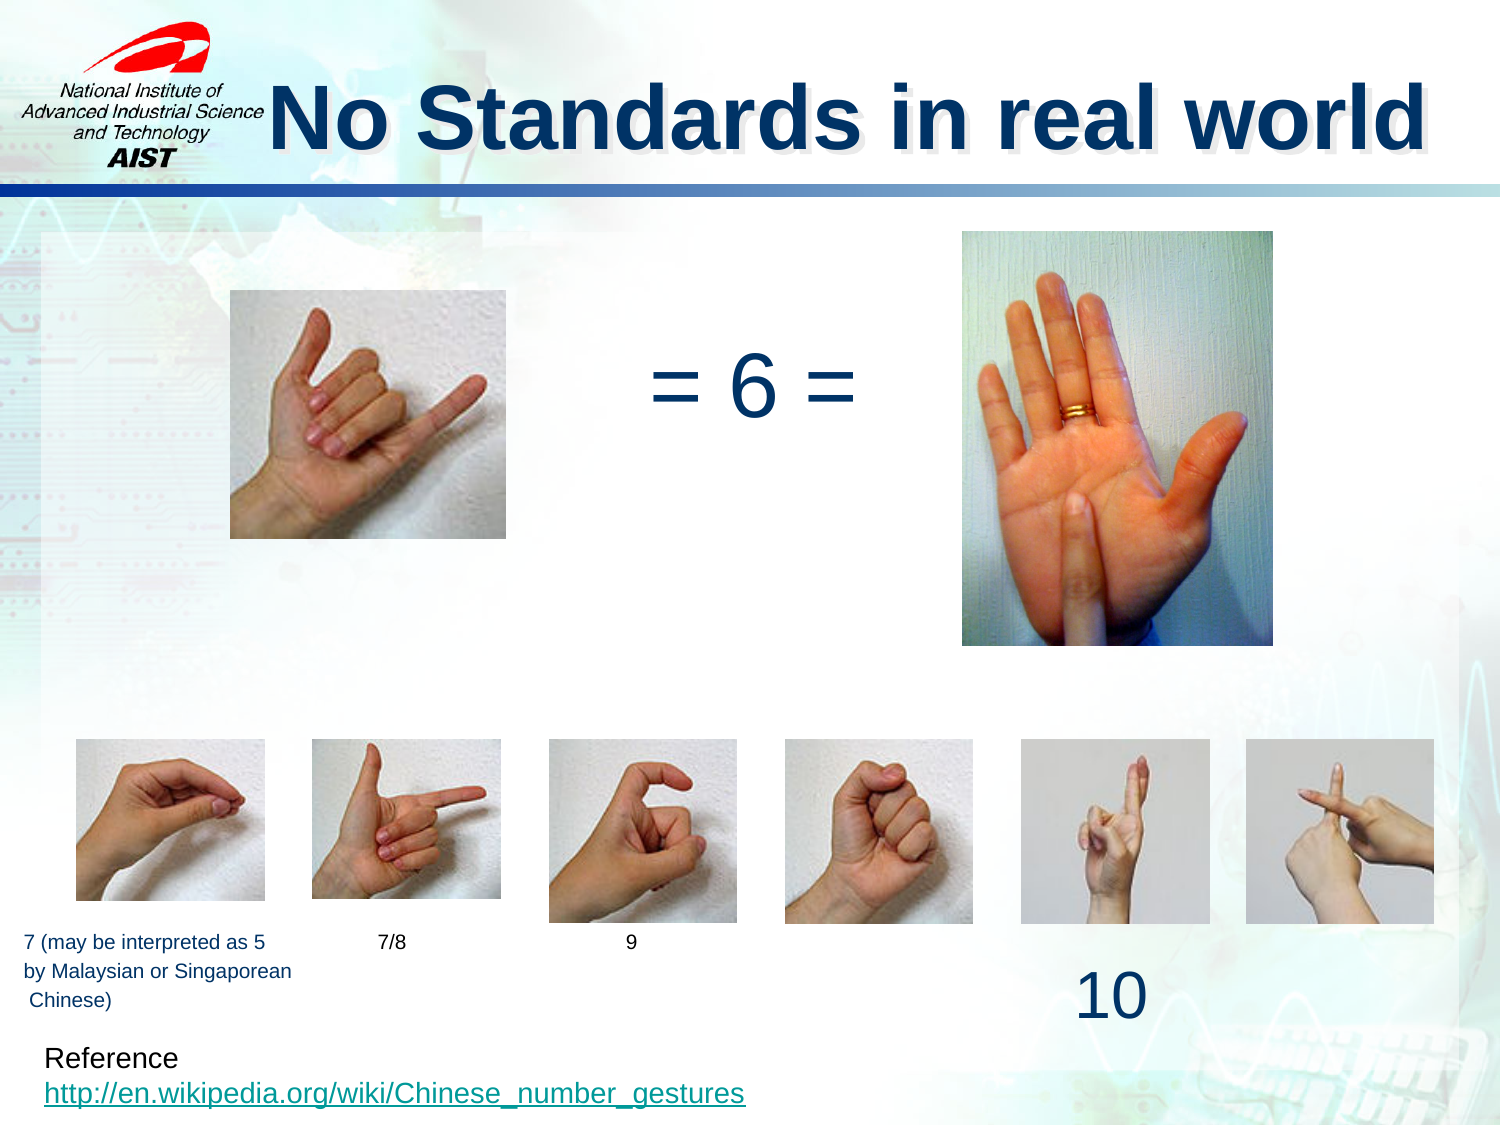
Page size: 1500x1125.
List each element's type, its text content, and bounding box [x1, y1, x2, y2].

text_box 9 [608, 932, 703, 954]
picture [0, 196, 1500, 1125]
text_box 7/8 [360, 928, 455, 954]
text_box 10 [1057, 952, 1187, 1033]
picture [0, 0, 1500, 185]
text_box No Standards in real world [197, 35, 1500, 192]
text_box Reference http://en.wikipedia.org/wiki/Chinese_number_gestures [29, 1031, 780, 1117]
list = 6 = [631, 326, 881, 965]
text_box 7 (may be interpreted as 5 by Malaysian or Singaporean Chinese) [5, 928, 325, 1013]
